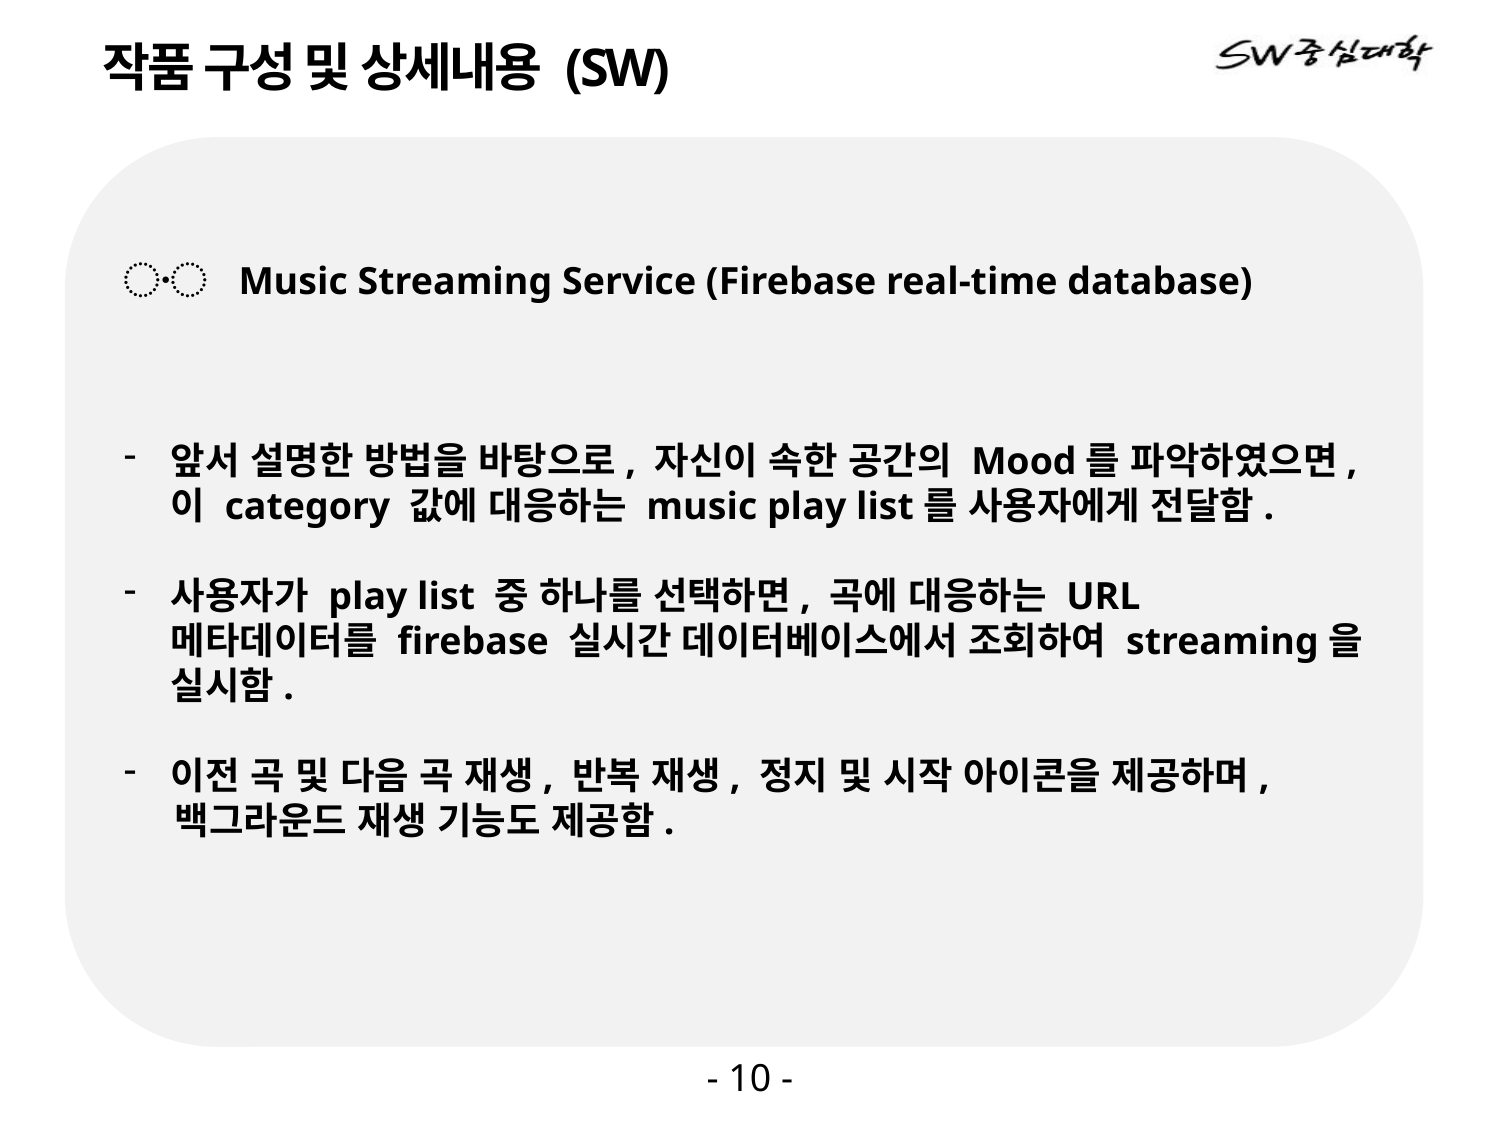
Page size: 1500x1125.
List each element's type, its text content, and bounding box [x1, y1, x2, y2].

text_box - 10 - [661, 1046, 839, 1107]
picture [1201, 26, 1448, 83]
text_box 작품 구성 및 상세내용 (SW) [88, 26, 686, 105]
text_box [39, 100, 1461, 1084]
text_box 〮 Music Streaming Service (Firebase real-time database) 앞서 설명한 방법을 바탕으로, 자신이 속한 공간의 Mood를 파악하였으면, 이 category 값에 대응하는 music play list를 사용자에게 전달함. 사용자가 play list 중 하나를 선택하면, 곡에 대응하는 URL 메타데이터를 firebase 실시간 데이터베이스에서 조회하여 streaming을 실시함. 이전 곡 및 다음 곡 재생, 반복 재생, 정지 및 시작 아이콘을 제공하며, 백그라운드 재생 기능도 제공함. [62, 135, 1426, 1049]
